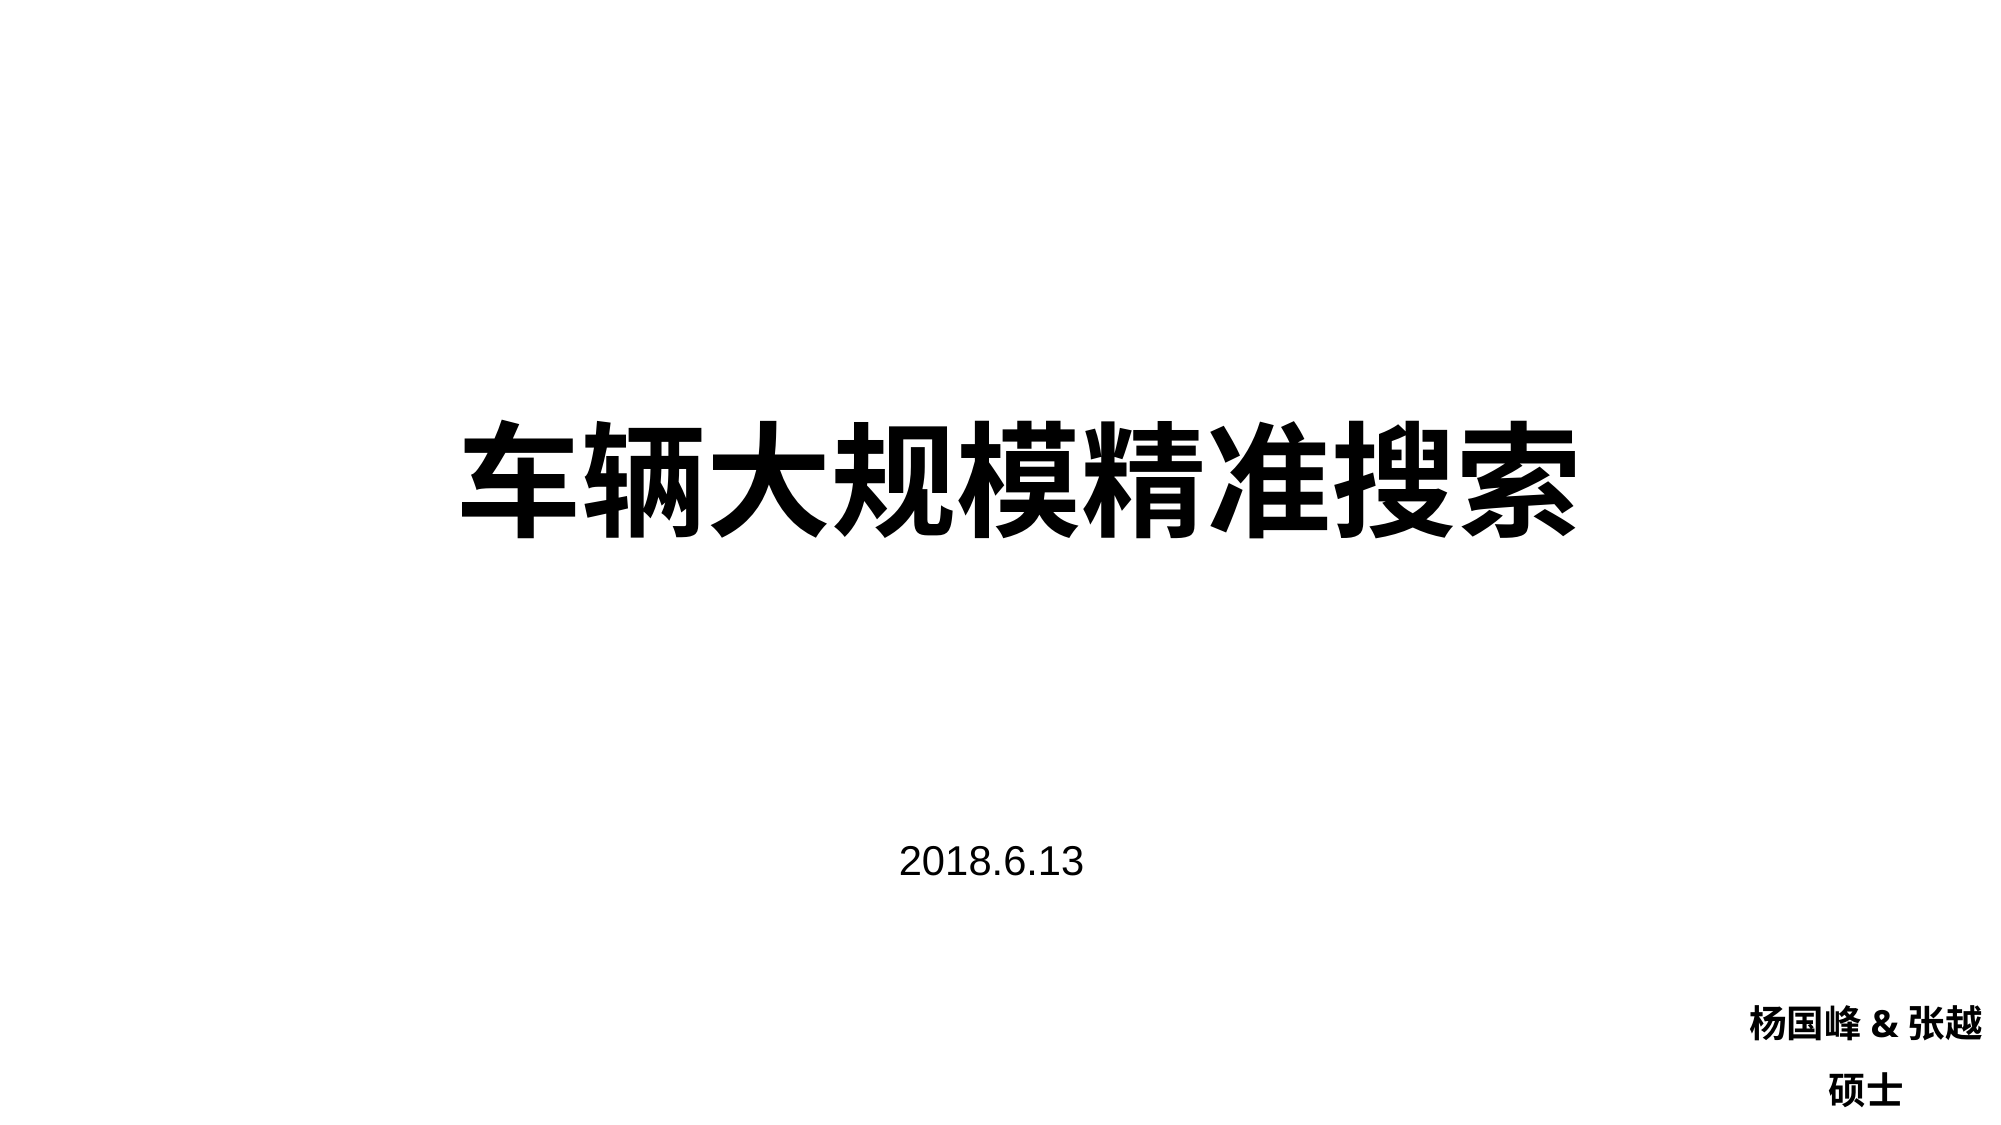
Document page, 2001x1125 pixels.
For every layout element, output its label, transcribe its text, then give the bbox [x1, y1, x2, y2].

text_box 2018.6.13 [883, 826, 1100, 892]
title 车辆大规模精准搜索 [36, 304, 2000, 563]
text_box 杨国峰&张越 硕士 [1657, 969, 2000, 1120]
